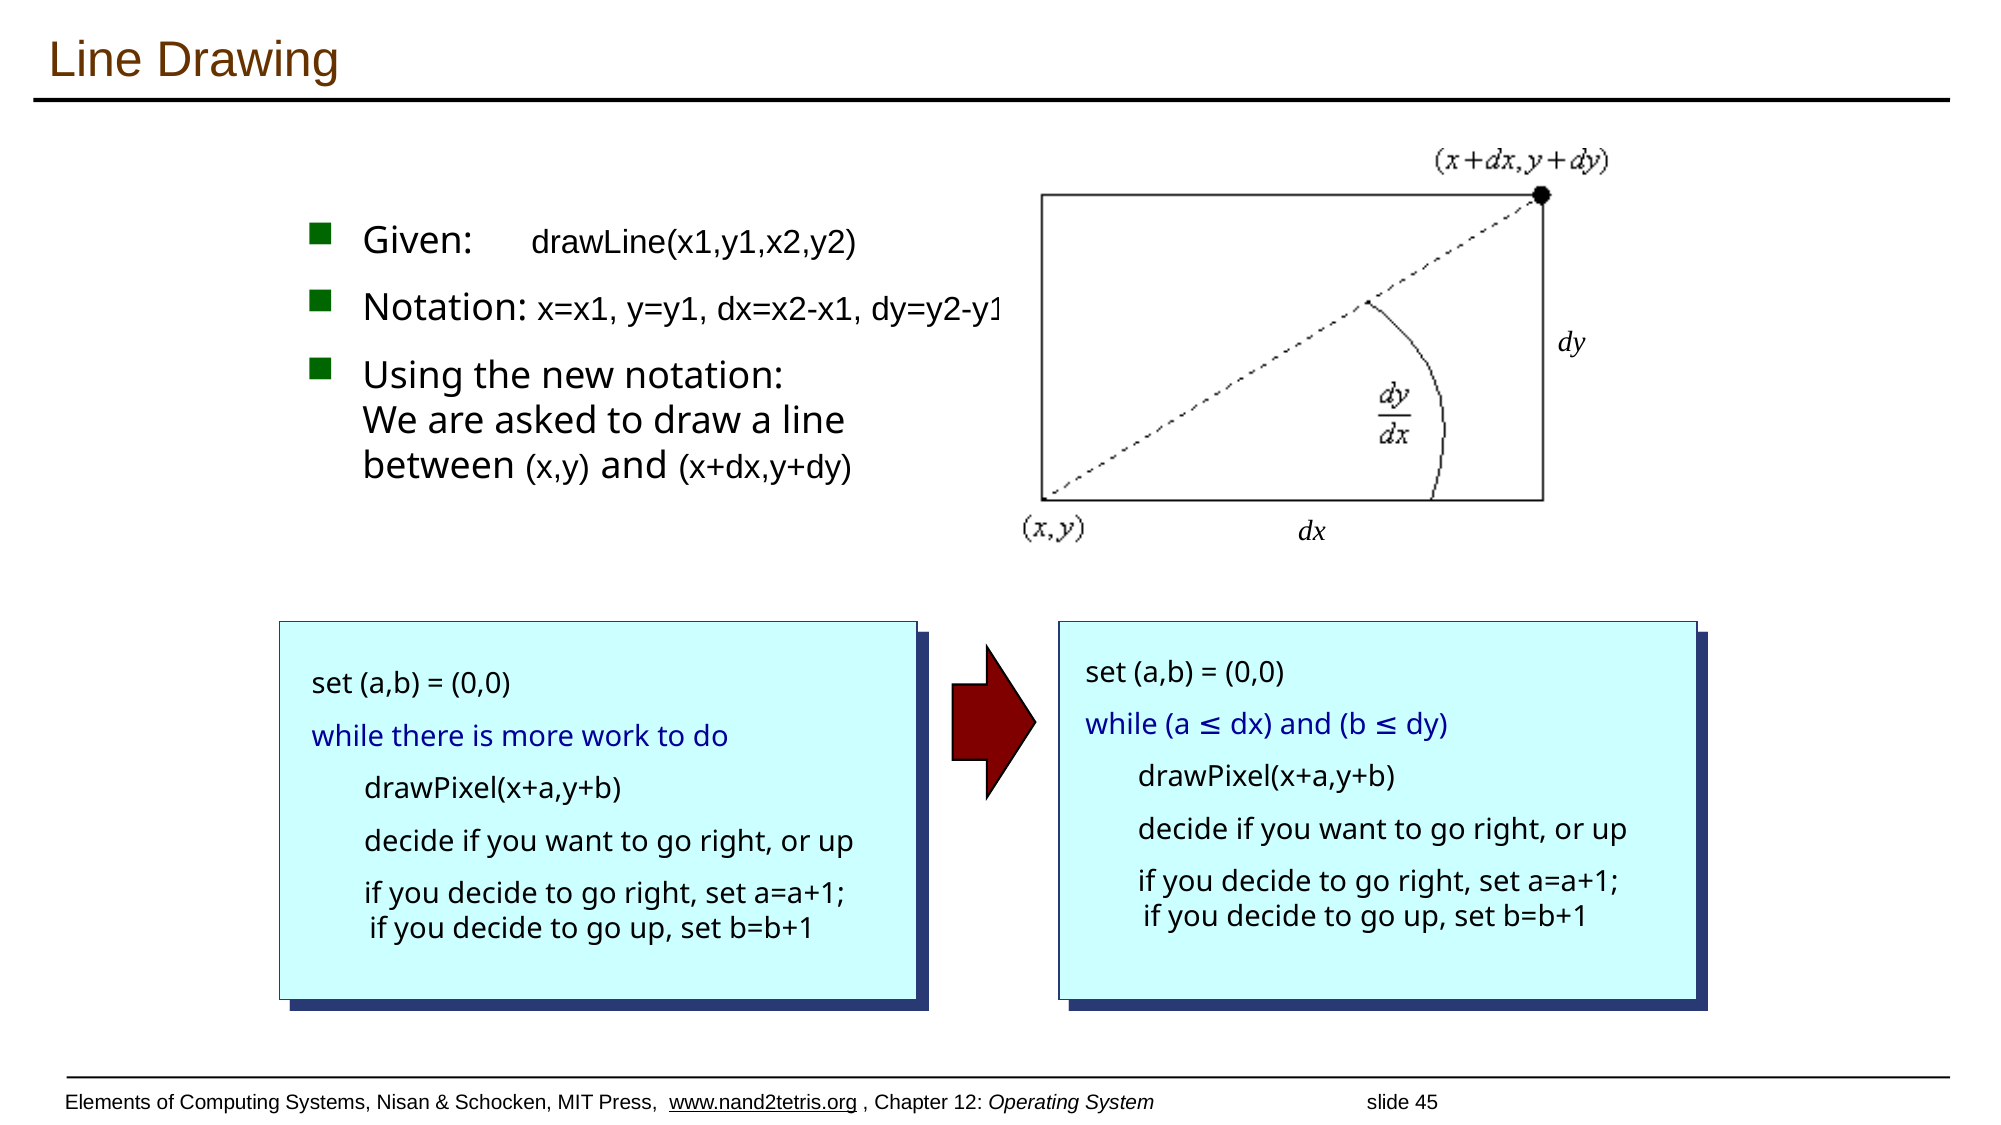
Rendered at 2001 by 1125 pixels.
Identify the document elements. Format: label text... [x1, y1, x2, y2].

title Line Drawing [33, 12, 1950, 100]
list Given: drawLine(x1,y1,x2,y2) Notation: x=x1, y=y1, dx=x2-x1, dy=y2-y1 Using the new notation: We are asked to draw a line between (x,y) and (x+dx,y+dy) [291, 208, 994, 516]
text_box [999, 148, 1662, 556]
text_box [952, 621, 1698, 1017]
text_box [279, 621, 918, 1000]
